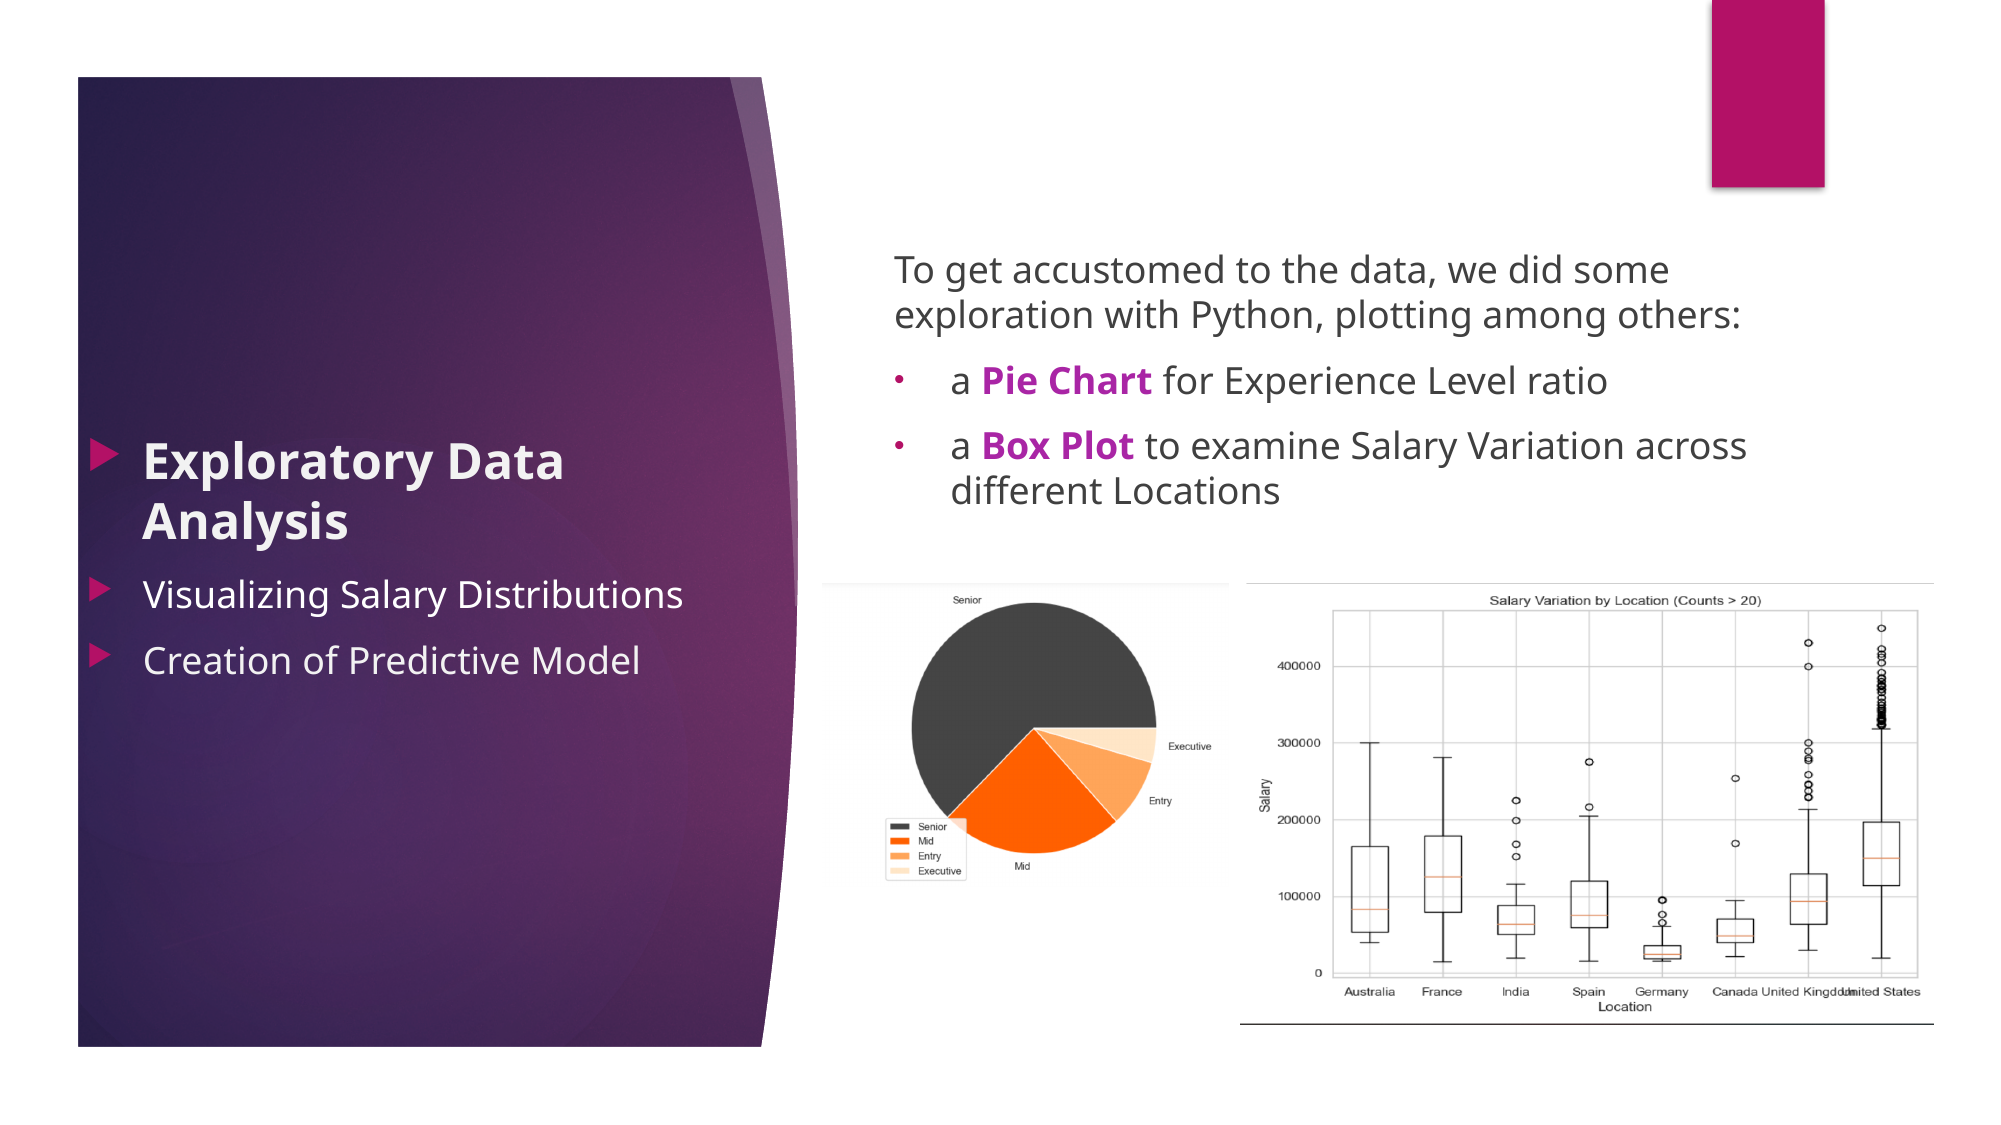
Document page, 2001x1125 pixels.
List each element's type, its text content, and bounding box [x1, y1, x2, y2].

list To get accustomed to the data, we did some exploration with Python, plotting among others: a Pie Chart for Experience Level ratio a Box Plot to examine Salary Variation across different Locations [879, 238, 1846, 528]
picture [821, 583, 1229, 887]
list Exploratory Data Analysis Visualizing Salary Distributions Creation of Predictive Model [71, 358, 765, 754]
picture [1240, 583, 1934, 1025]
